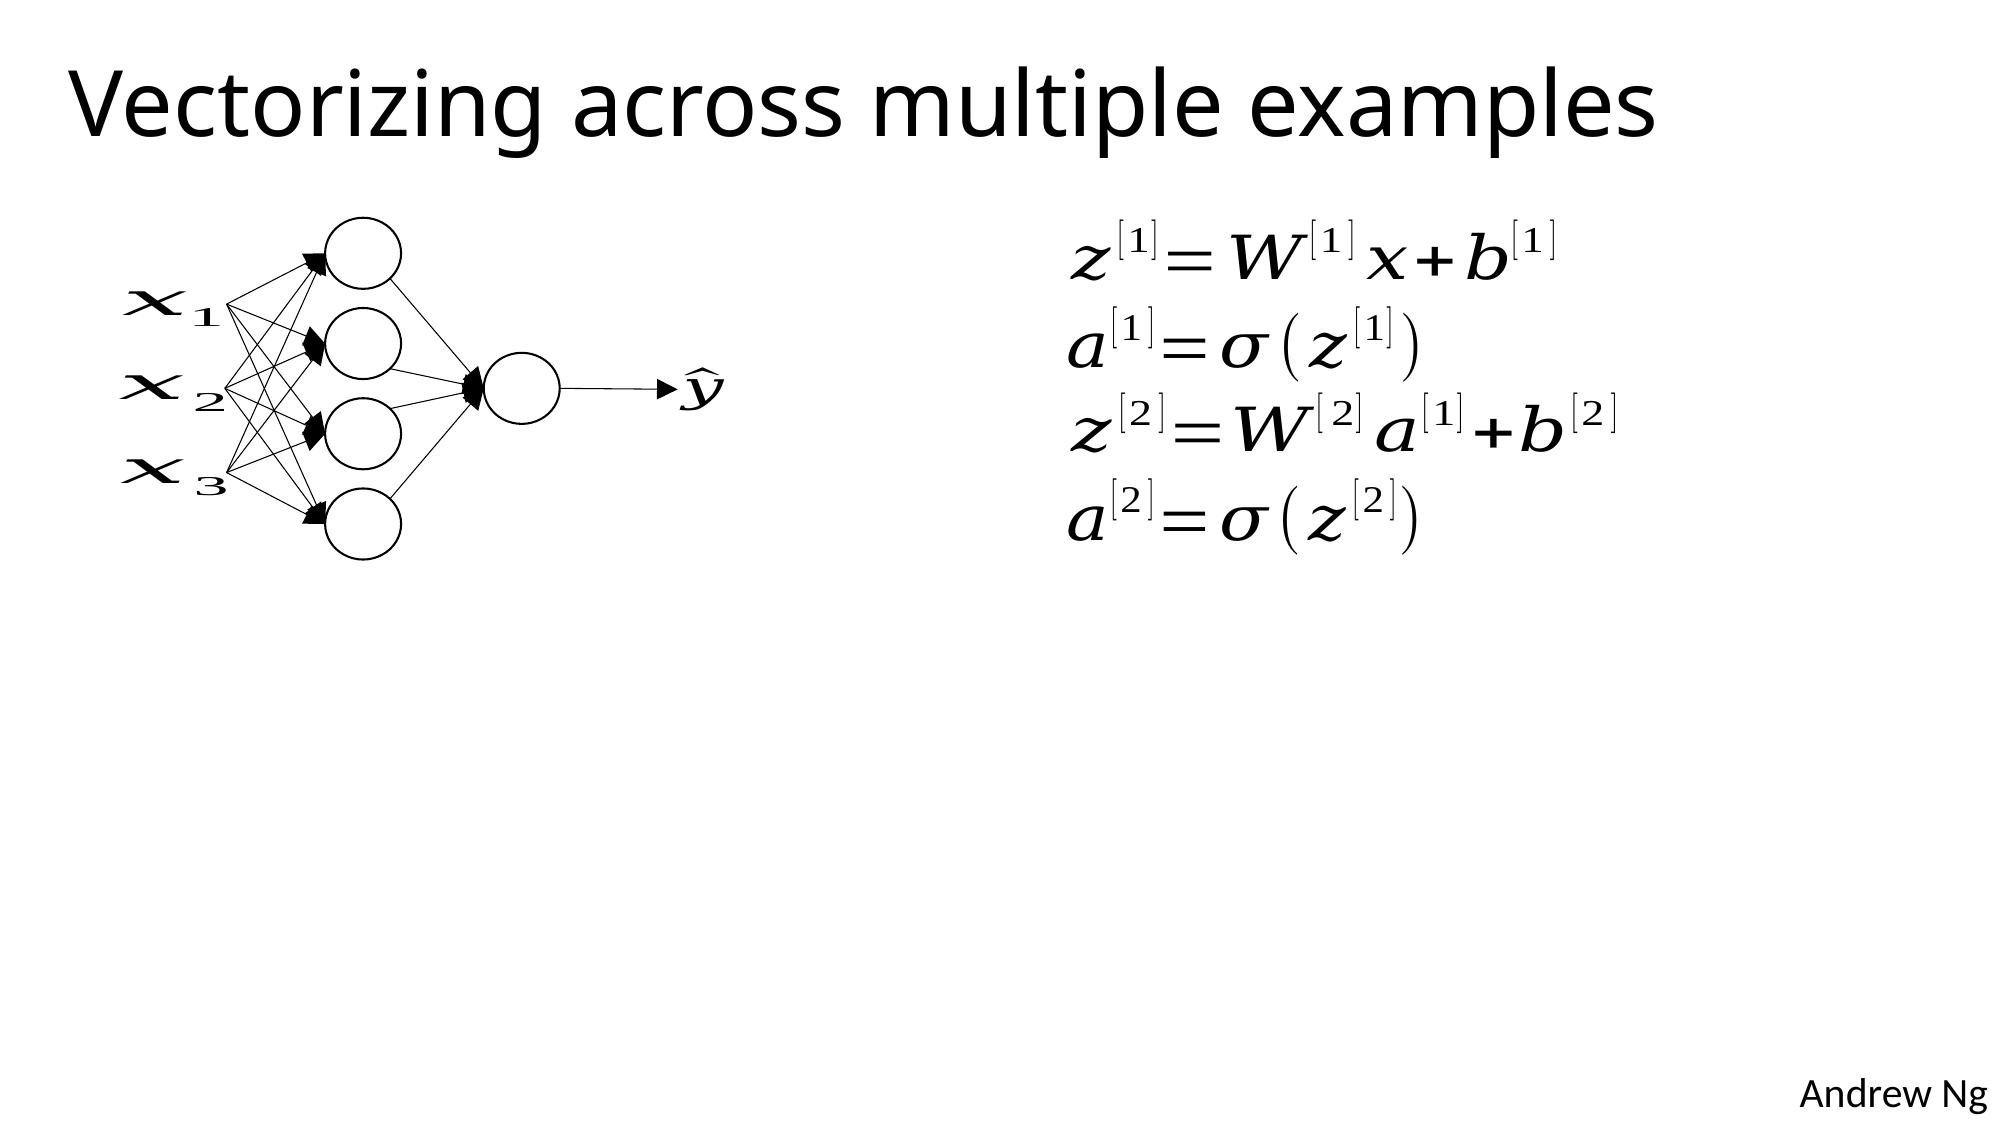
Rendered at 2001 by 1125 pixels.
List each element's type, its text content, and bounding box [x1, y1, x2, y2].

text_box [1066, 218, 1616, 561]
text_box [111, 217, 731, 560]
title Vectorizing across multiple examples [53, 0, 1779, 216]
